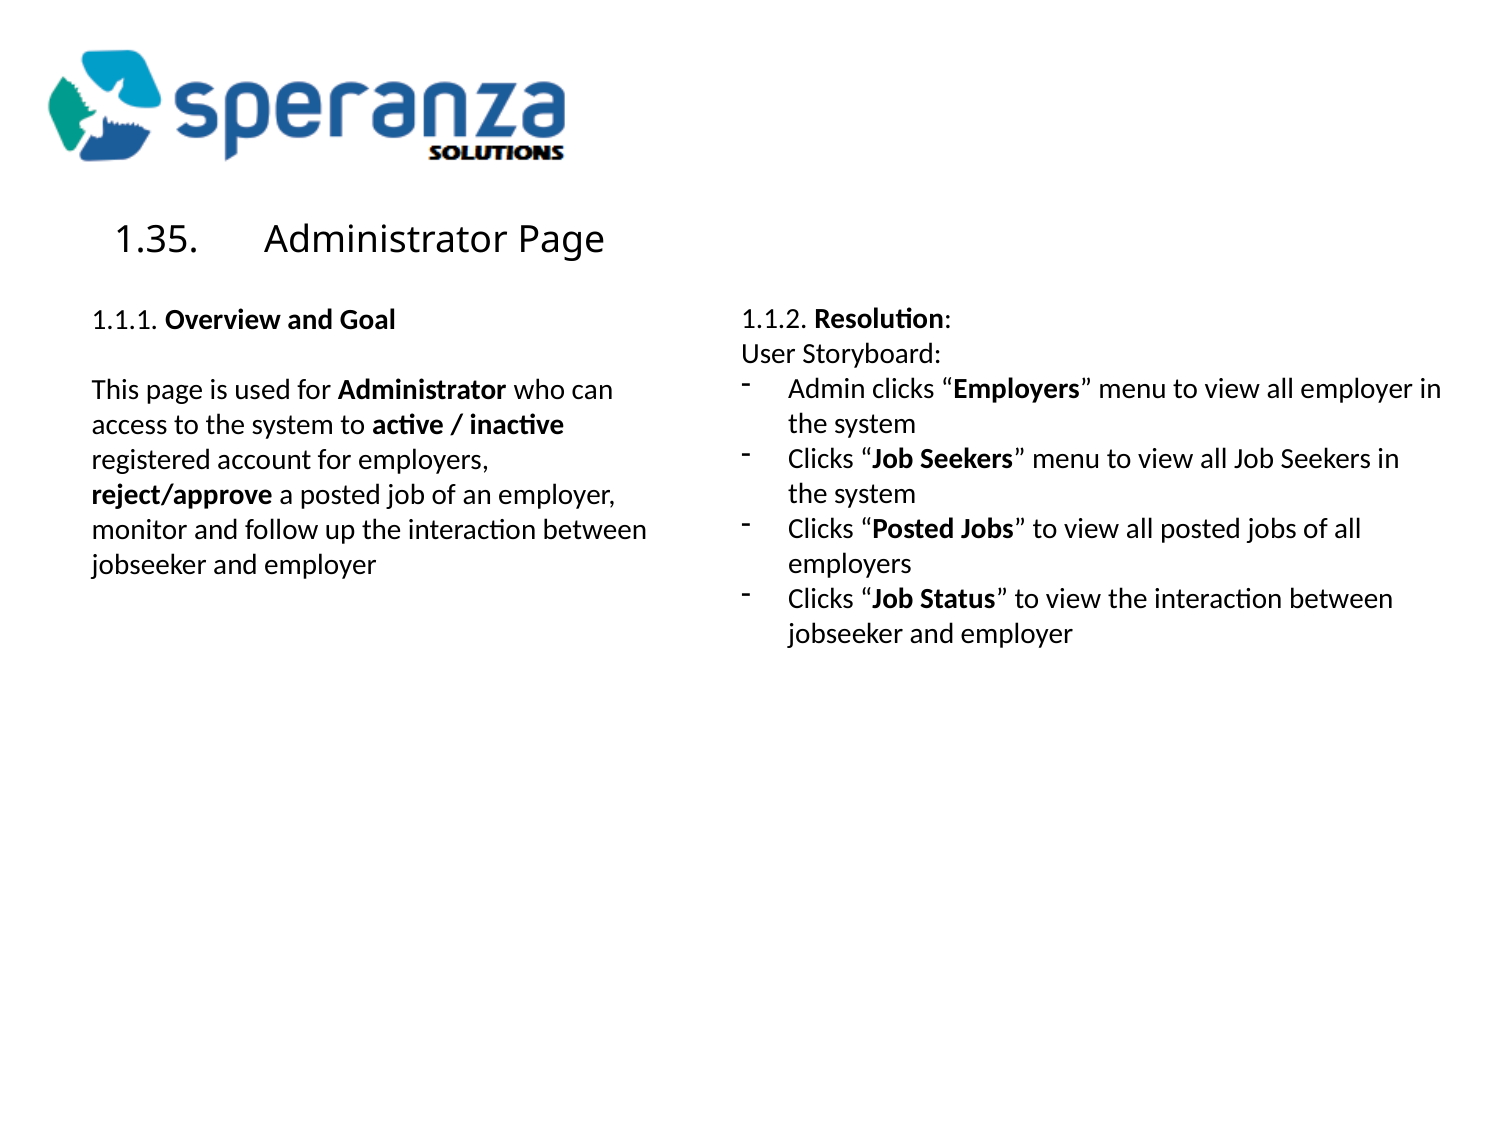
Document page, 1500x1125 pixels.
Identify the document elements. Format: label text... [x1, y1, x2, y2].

text_box 1.1.2. Resolution: User Storyboard: Admin clicks “Employers” menu to view all employer in the system Clicks “Job Seekers” menu to view all Job Seekers in the system Clicks “Posted Jobs” to view all posted jobs of all employers Clicks “Job Status” to view the interaction between jobseeker and employer [726, 292, 1459, 657]
picture [17, 19, 601, 193]
text_box 1.1.1. Overview and Goal This page is used for Administrator who can access to the system to active / inactive registered account for employers, reject/approve a posted job of an employer, monitor and follow up the interaction between jobseeker and employer [76, 292, 691, 588]
text_box 1.35. Administrator Page [99, 208, 621, 268]
